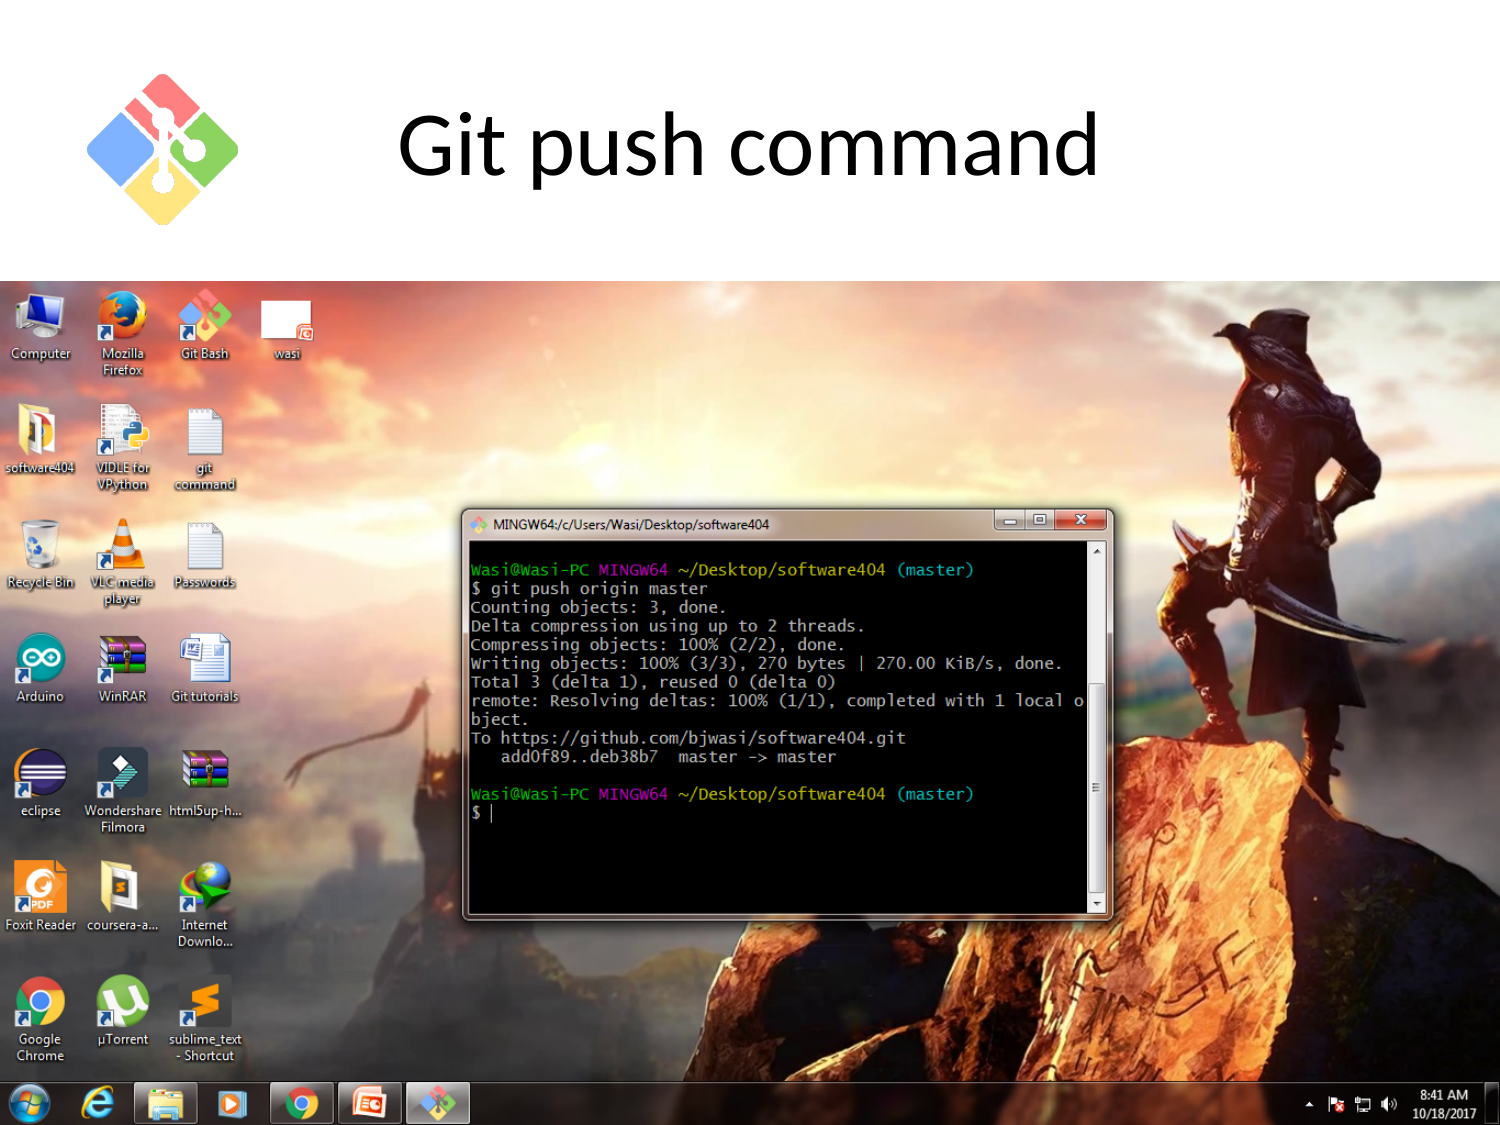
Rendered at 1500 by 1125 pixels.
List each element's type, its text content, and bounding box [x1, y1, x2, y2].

title Git push command [75, 45, 1425, 233]
picture [87, 74, 238, 226]
picture [0, 281, 1500, 1125]
